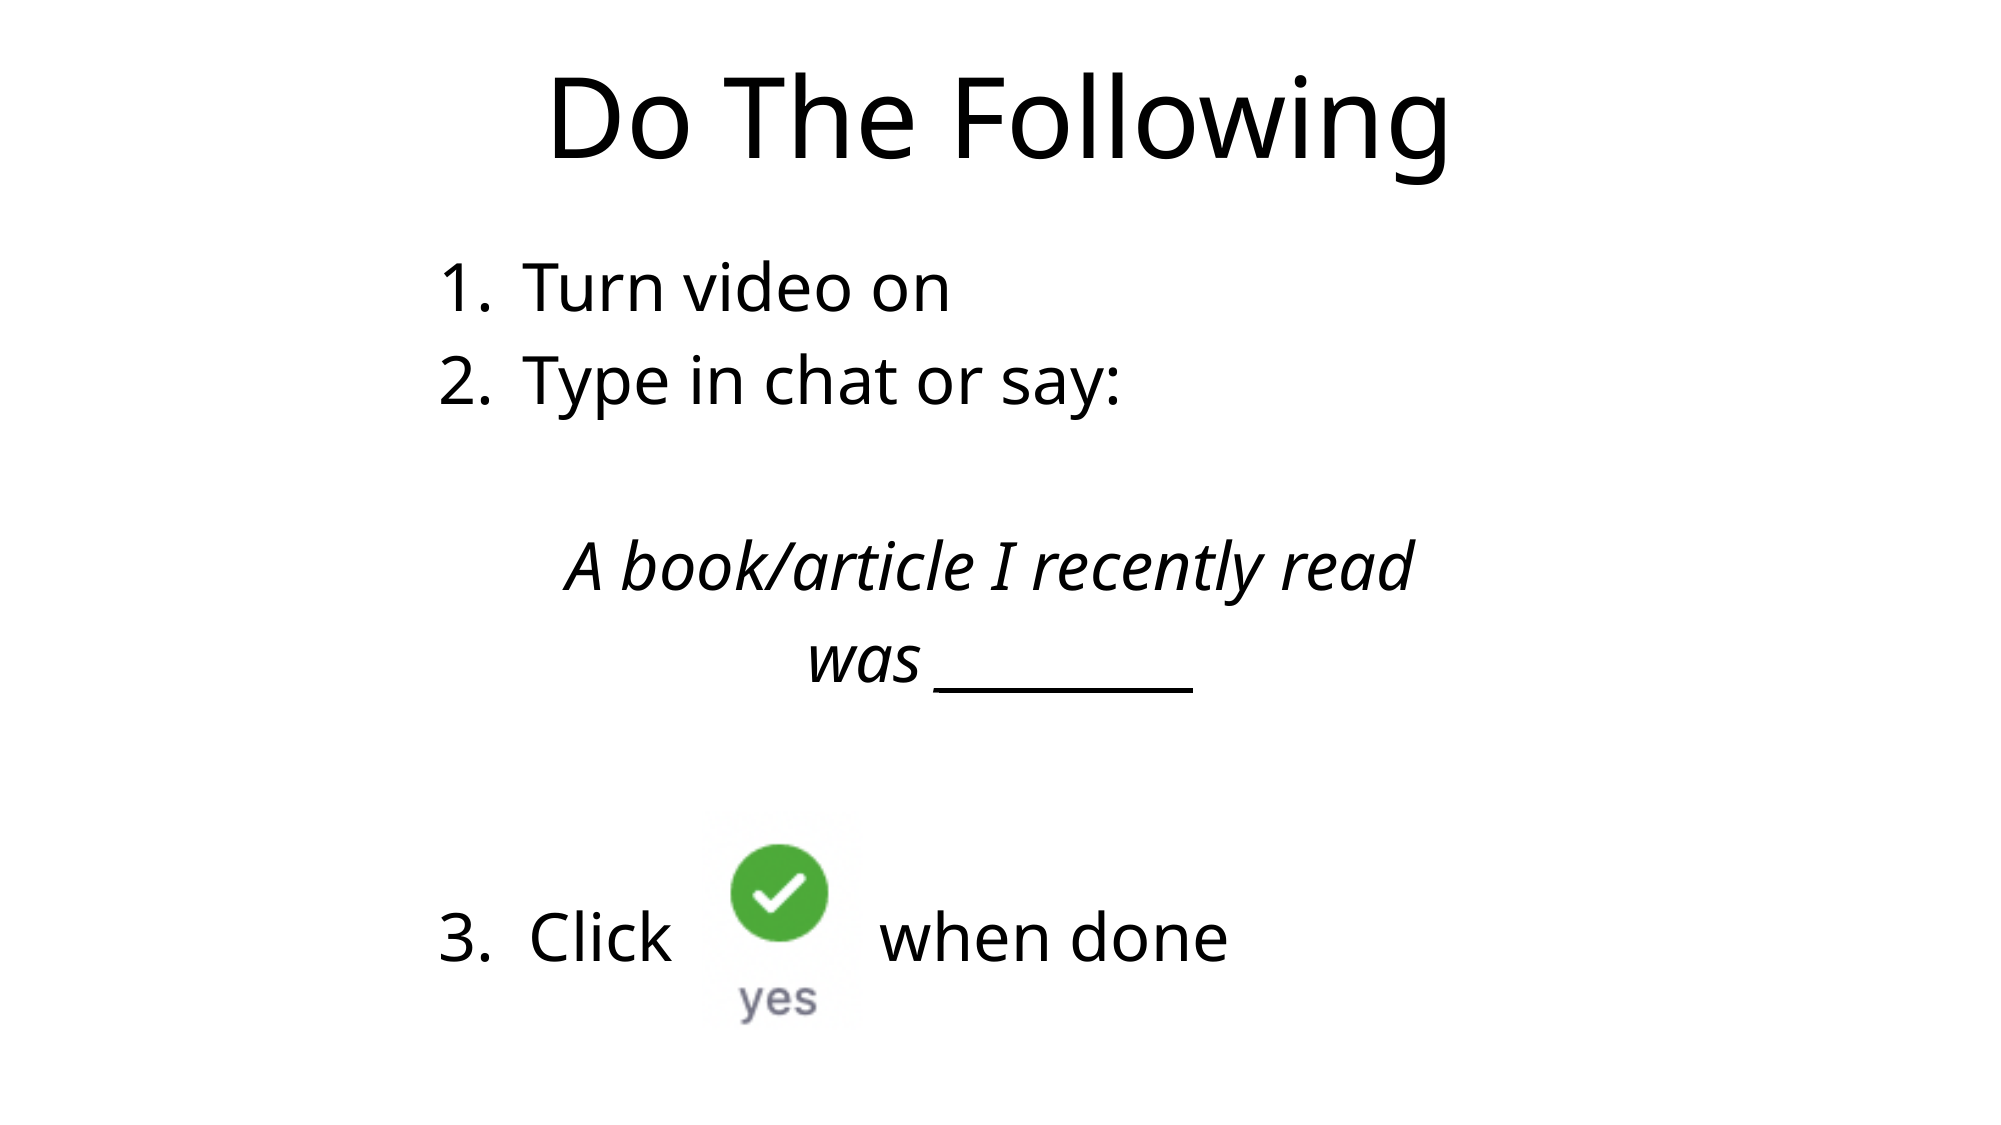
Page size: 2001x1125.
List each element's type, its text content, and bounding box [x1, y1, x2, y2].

list Turn video on Type in chat or say: A book/article I recently read was ___ ______ 3. Click when done [423, 246, 1577, 984]
text_box Do The Following [529, 39, 1471, 189]
picture [702, 811, 863, 1030]
